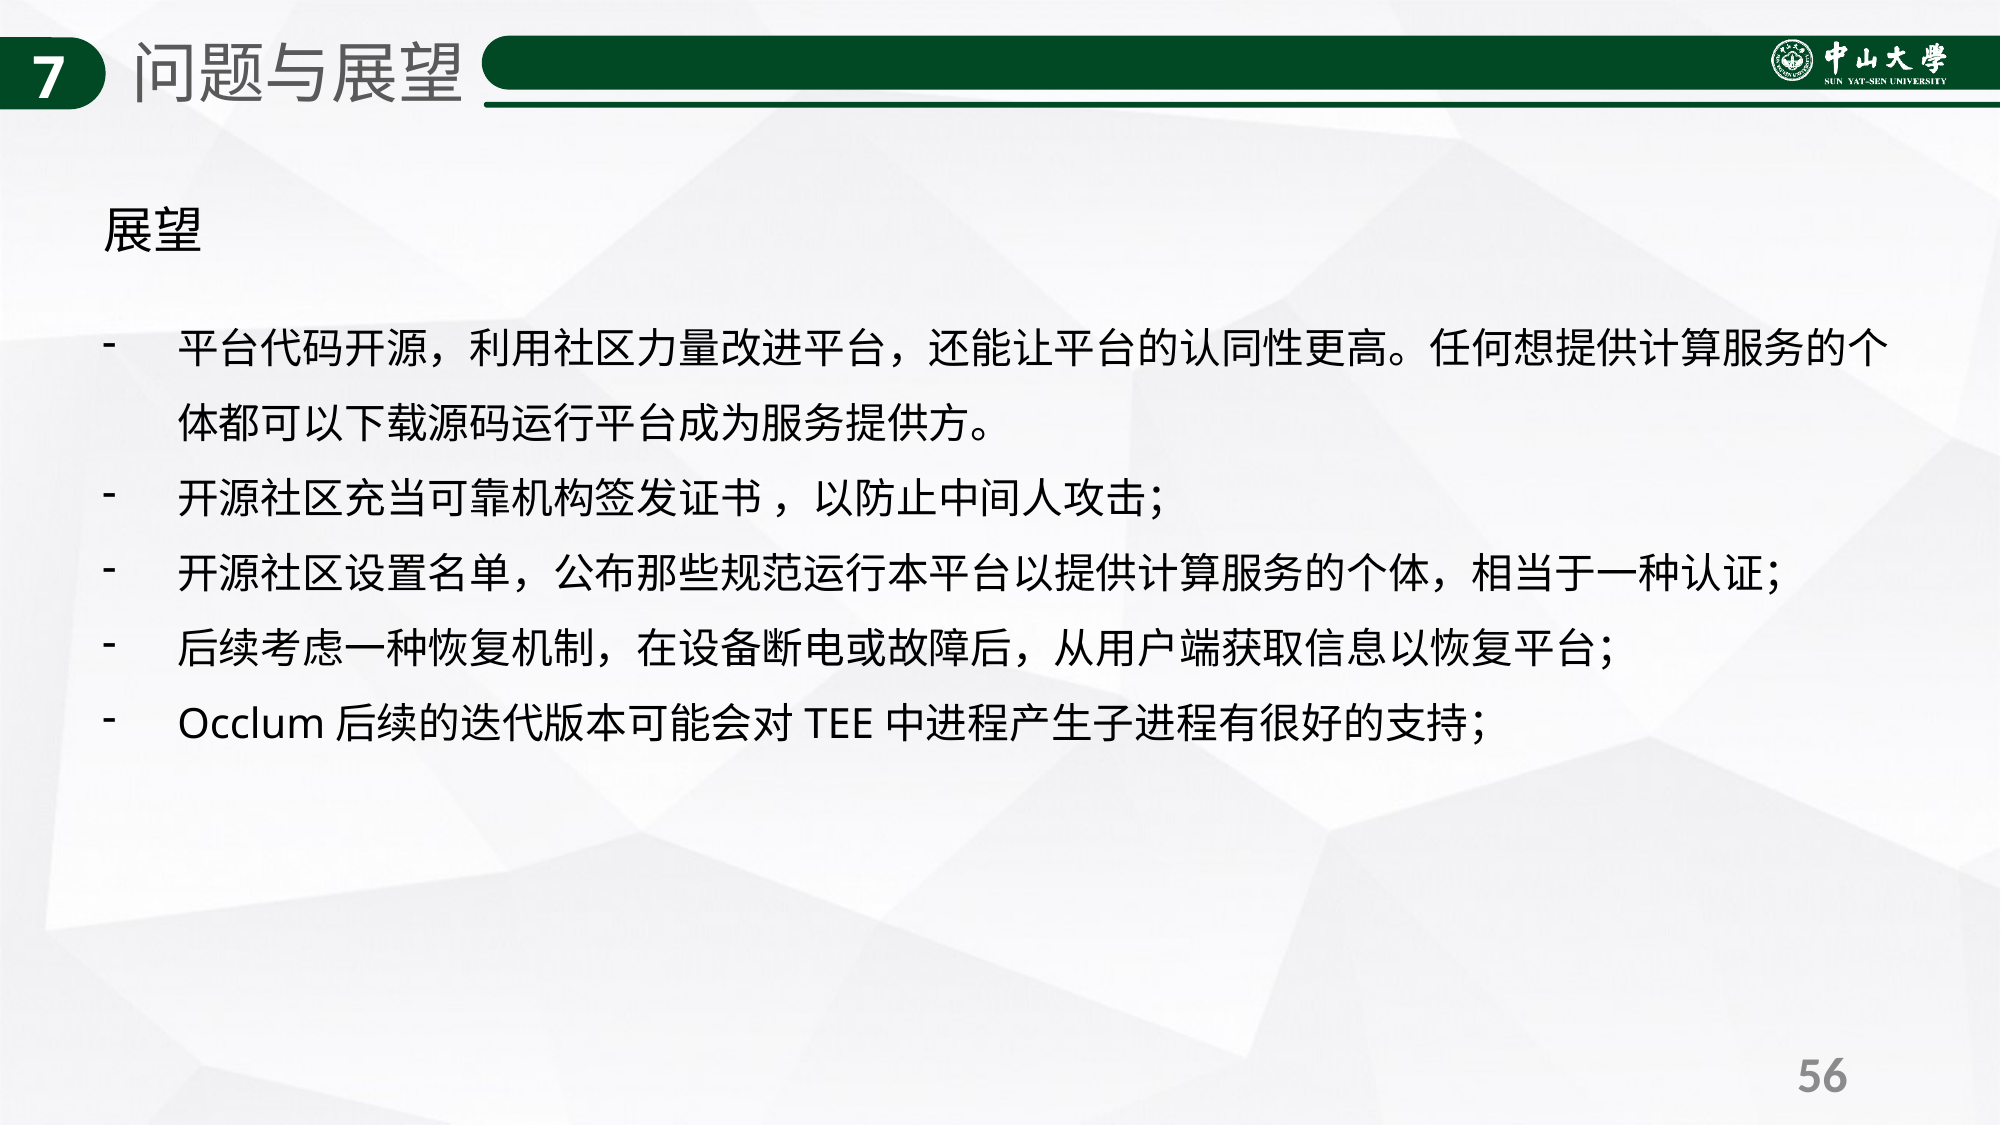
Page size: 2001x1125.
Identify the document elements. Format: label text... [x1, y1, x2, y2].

text_box 问题与展望 [116, 23, 481, 119]
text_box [0, 33, 106, 119]
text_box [481, 35, 2000, 108]
slide_number 56 [1412, 1042, 1863, 1103]
text_box 平台代码开源，利用社区力量改进平台，还能让平台的认同性更高。任何想提供计算服务的个体都可以下载源码运行平台成为服务提供方。 开源社区充当可靠机构签发证书 ，以防止中间人攻击； 开源社区设置名单，公布那些规范运行本平台以提供计算服务的个体，相当于一种认证； 后续考虑一种恢复机制，在设备断电或故障后，从用户端获取信息以恢复平台； Occlum后续的迭代版本可能会对TEE中进程产生子进程有很好的支持； [87, 289, 1913, 830]
text_box 展望 [88, 190, 218, 266]
picture [0, 0, 2001, 1125]
